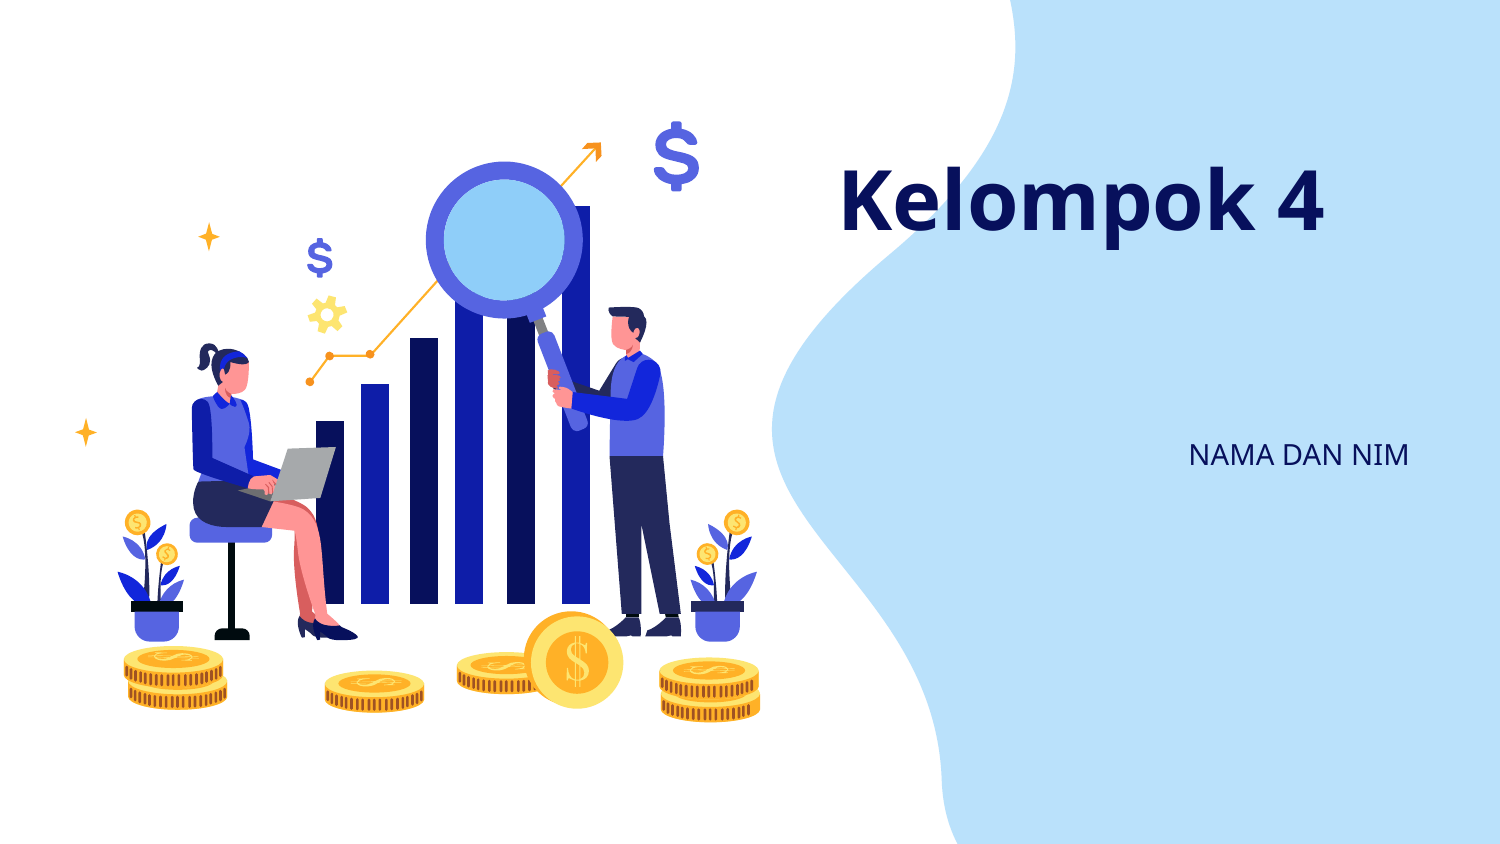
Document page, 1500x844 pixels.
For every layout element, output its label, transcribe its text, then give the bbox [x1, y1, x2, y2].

subtitle NAMA DAN NIM [789, 421, 1425, 571]
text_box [74, 121, 761, 723]
title Kelompok 4 [765, 132, 1399, 227]
